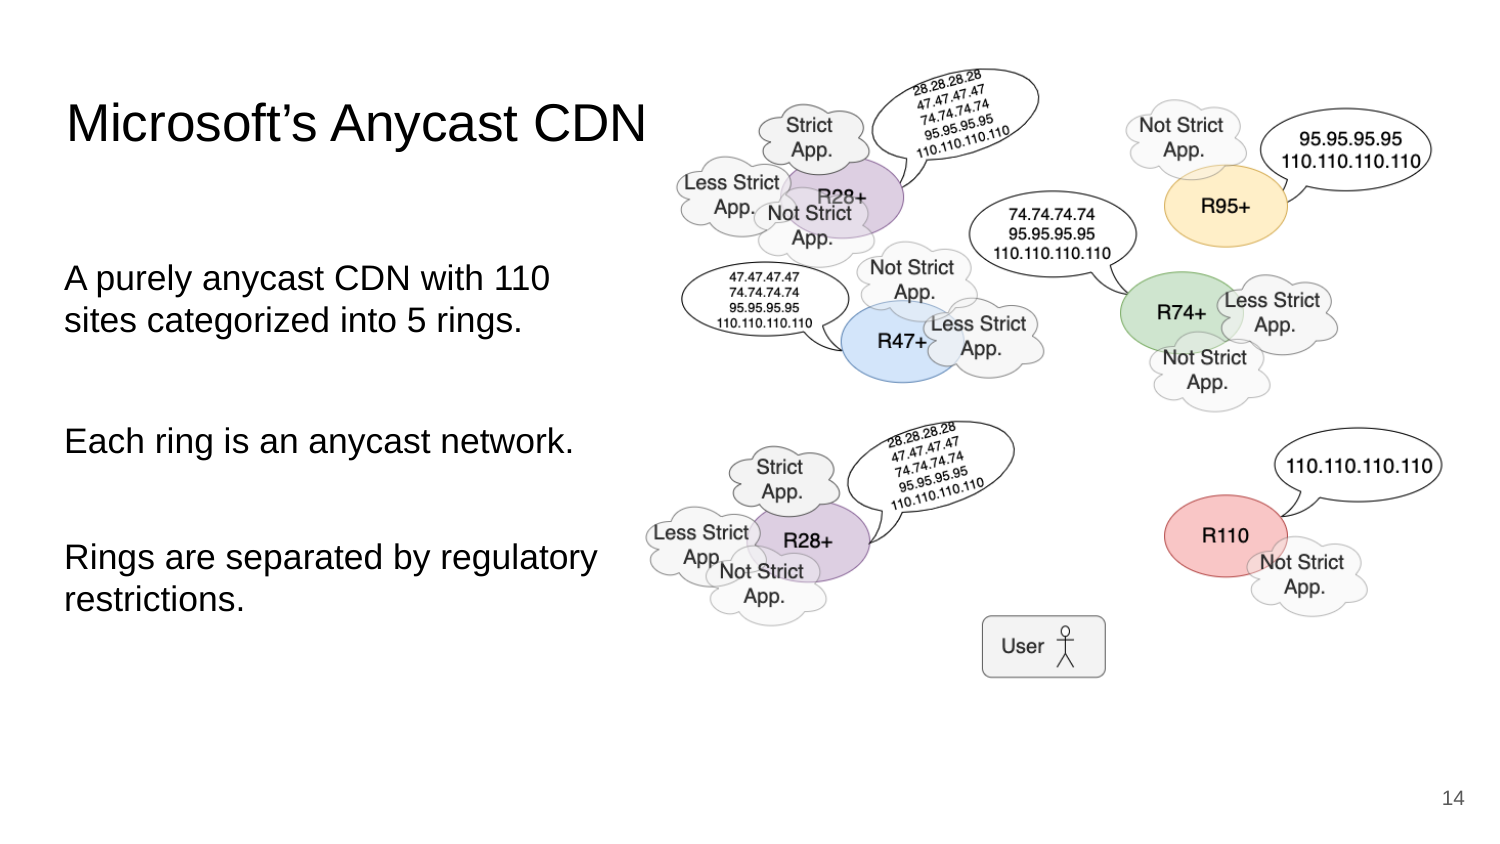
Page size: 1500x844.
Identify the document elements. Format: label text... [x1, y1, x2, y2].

title Microsoft’s Anycast CDN [51, 72, 630, 167]
text_box A purely anycast CDN with 110 sites categorized into 5 rings. [49, 239, 630, 355]
text_box Rings are separated by regulatory restrictions. [49, 518, 630, 634]
text_box Each ring is an anycast network. [49, 403, 630, 476]
picture [637, 44, 1500, 844]
